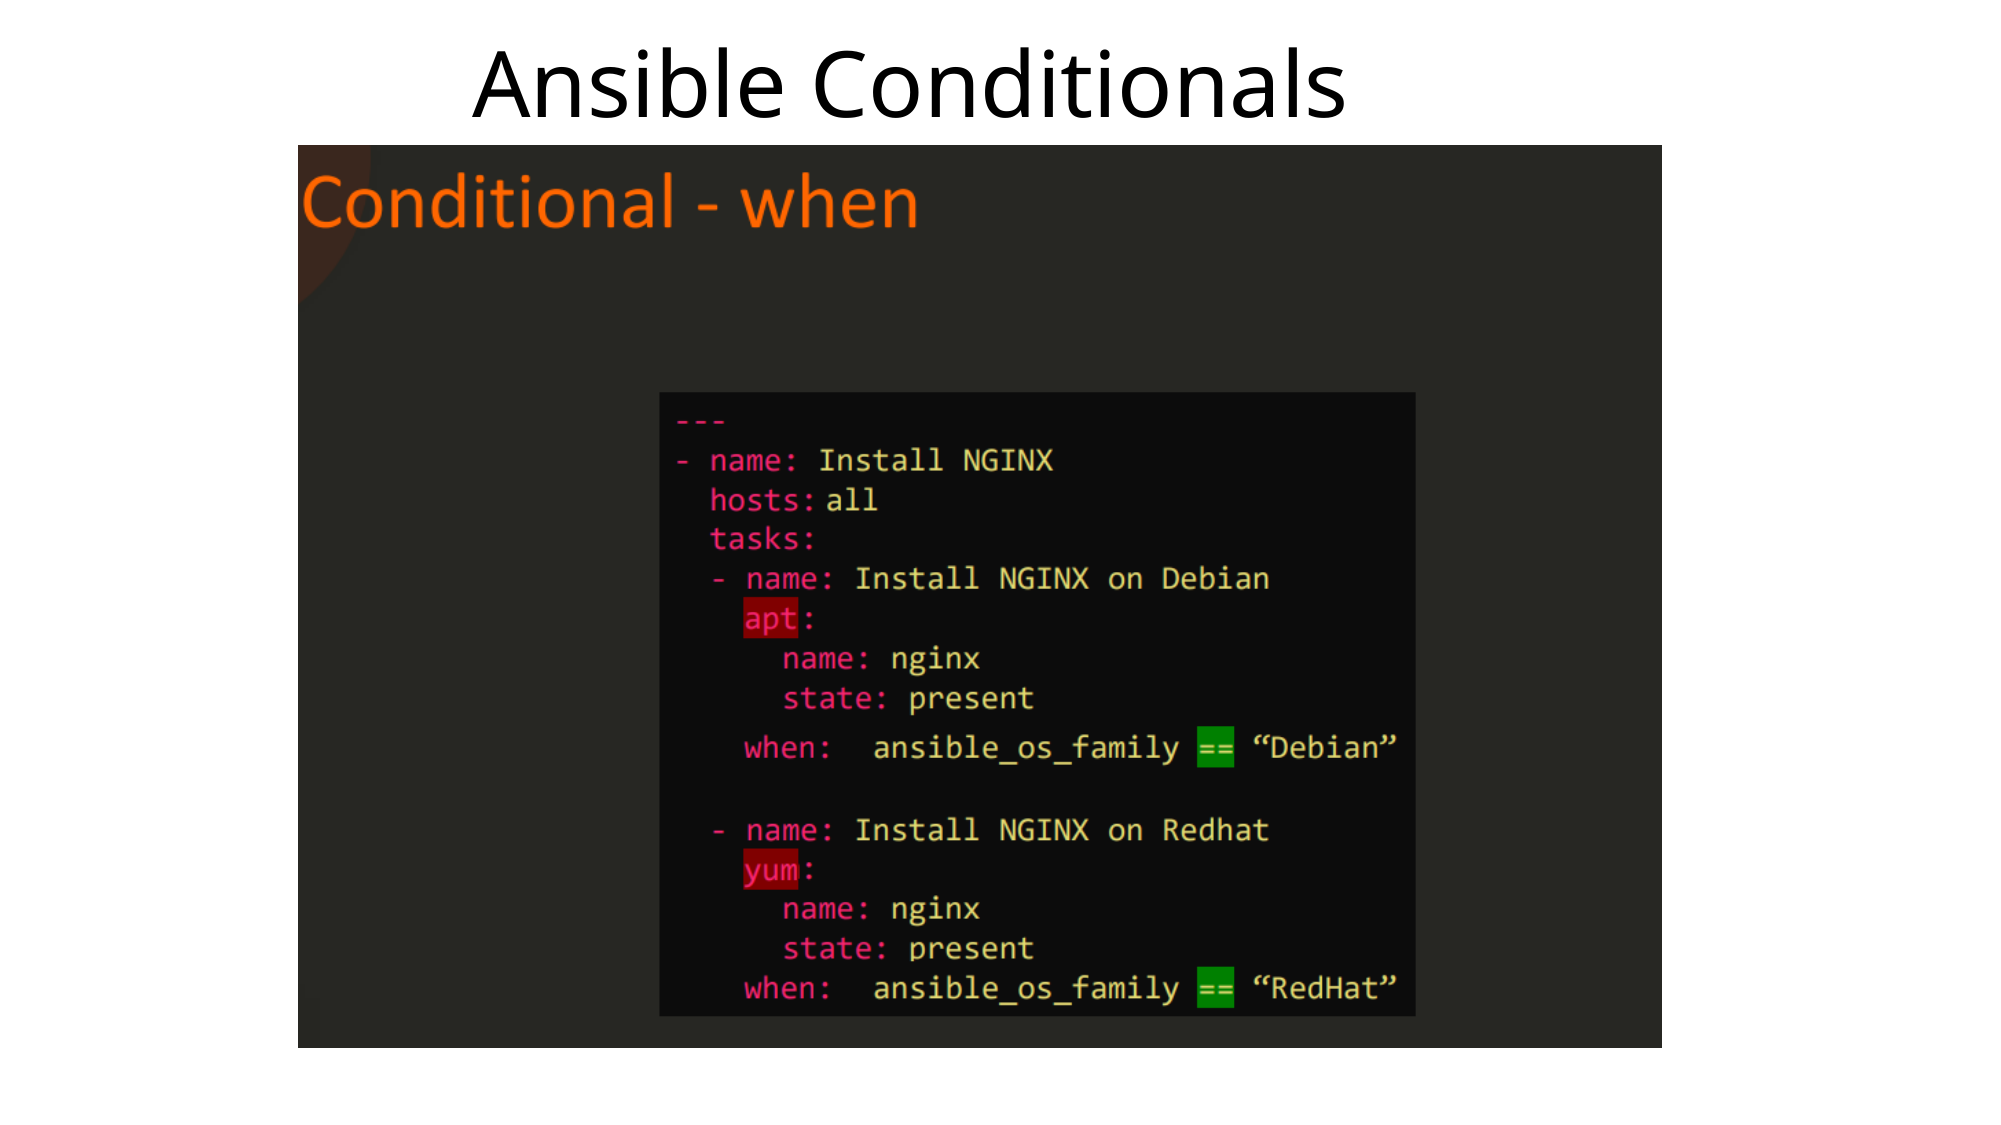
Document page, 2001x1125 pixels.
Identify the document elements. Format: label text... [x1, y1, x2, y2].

title Ansible Conditionals [161, 26, 1662, 146]
picture [298, 144, 1662, 1048]
